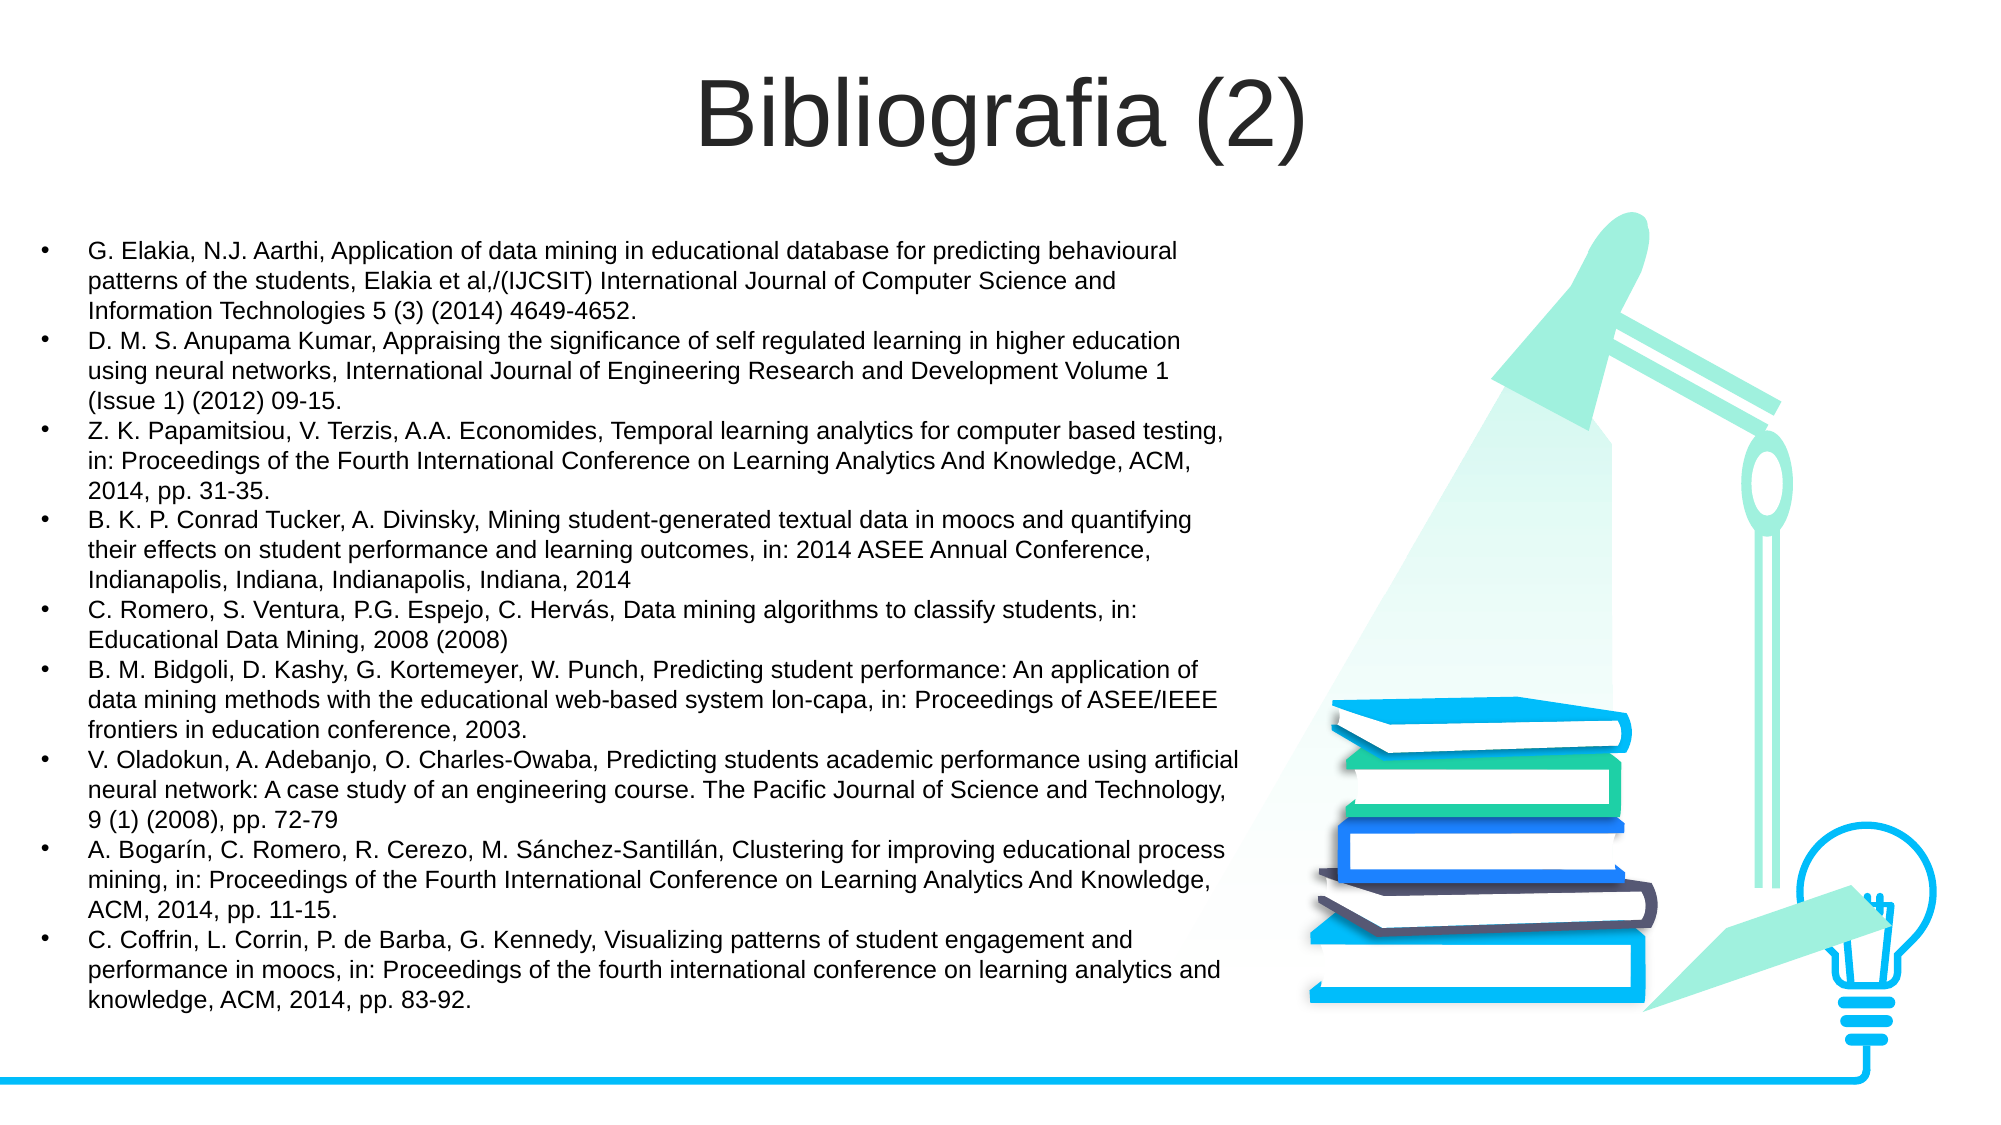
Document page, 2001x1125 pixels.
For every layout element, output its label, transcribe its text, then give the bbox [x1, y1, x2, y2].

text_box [1156, 201, 1826, 1088]
text_box G. Elakia, N.J. Aarthi, Application of data mining in educational database for predicting behavioural patterns of the students, Elakia et al,/(IJCSIT) International Journal of Computer Science and Information Technologies 5 (3) (2014) 4649-4652. D. M. S. Anupama Kumar, Appraising the significance of self regulated learning in higher education using neural networks, International Journal of Engineering Research and Development Volume 1 (Issue 1) (2012) 09-15. Z. K. Papamitsiou, V. Terzis, A.A. Economides, Temporal learning analytics for computer based testing, in: Proceedings of the Fourth International Conference on Learning Analytics And Knowledge, ACM, 2014, pp. 31-35. B. K. P. Conrad Tucker, A. Divinsky, Mining student-generated textual data in moocs and quantifying their effects on student performance and learning outcomes, in: 2014 ASEE Annual Conference, Indianapolis, Indiana, Indianapolis, Indiana, 2014 C. Romero, S. Ventura, P.G. Espejo, C. Hervás, Data mining algorithms to classify students, in: Educational Data Mining, 2008 (2008) B. M. Bidgoli, D. Kashy, G. Kortemeyer, W. Punch, Predicting student performance: An application of data mining methods with the educational web-based system lon-capa, in: Proceedings of ASEE/IEEE frontiers in education conference, 2003. V. Oladokun, A. Adebanjo, O. Charles-Owaba, Predicting students academic performance using artificial neural network: A case study of an engineering course. The Pacific Journal of Science and Technology, 9 (1) (2008), pp. 72-79 A. Bogarín, C. Romero, R. Cerezo, M. Sánchez-Santillán, Clustering for improving educational process mining, in: Proceedings of the Fourth International Conference on Learning Analytics And Knowledge, ACM, 2014, pp. 11-15. C. Coffrin, L. Corrin, P. de Barba, G. Kennedy, Visualizing patterns of student engagement and performance in moocs, in: Proceedings of the fourth international conference on learning analytics and knowledge, ACM, 2014, pp. 83-92. [26, 227, 1156, 1051]
list Bibliografia (2) [53, 55, 1952, 175]
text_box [1309, 696, 1658, 1003]
